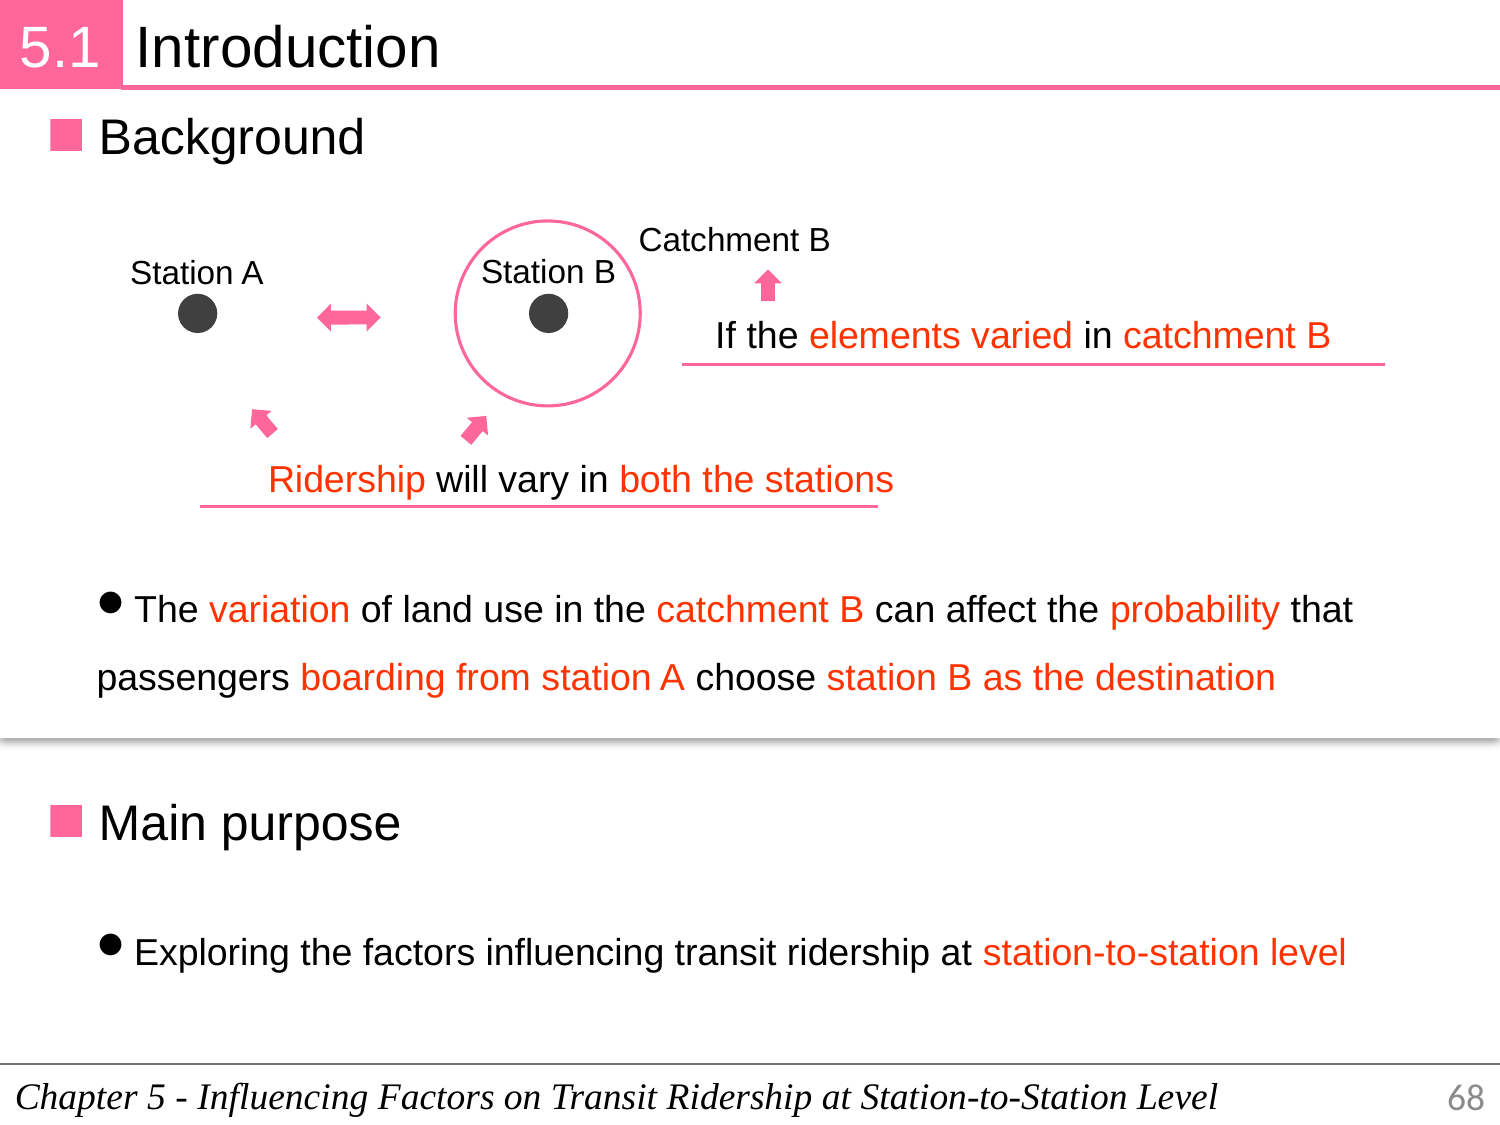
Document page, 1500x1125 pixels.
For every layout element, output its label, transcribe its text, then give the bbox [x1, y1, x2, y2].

text_box Exploring the factors influencing transit ridership at station-to-station level [81, 897, 1402, 980]
text_box Introduction [121, 1, 1500, 85]
text_box [0, 87, 1500, 739]
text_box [50, 783, 419, 859]
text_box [114, 210, 1420, 508]
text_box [50, 96, 383, 173]
text_box 5.1 [0, 0, 121, 87]
text_box Chapter 5 - Influencing Factors on Transit Ridership at Station-to-Station Level [0, 1065, 1162, 1125]
text_box The variation of land use in the catchment B can affect the probability that passengers boarding from station A choose station B as the destination [81, 555, 1402, 705]
slide_number 68 [1162, 1065, 1500, 1125]
